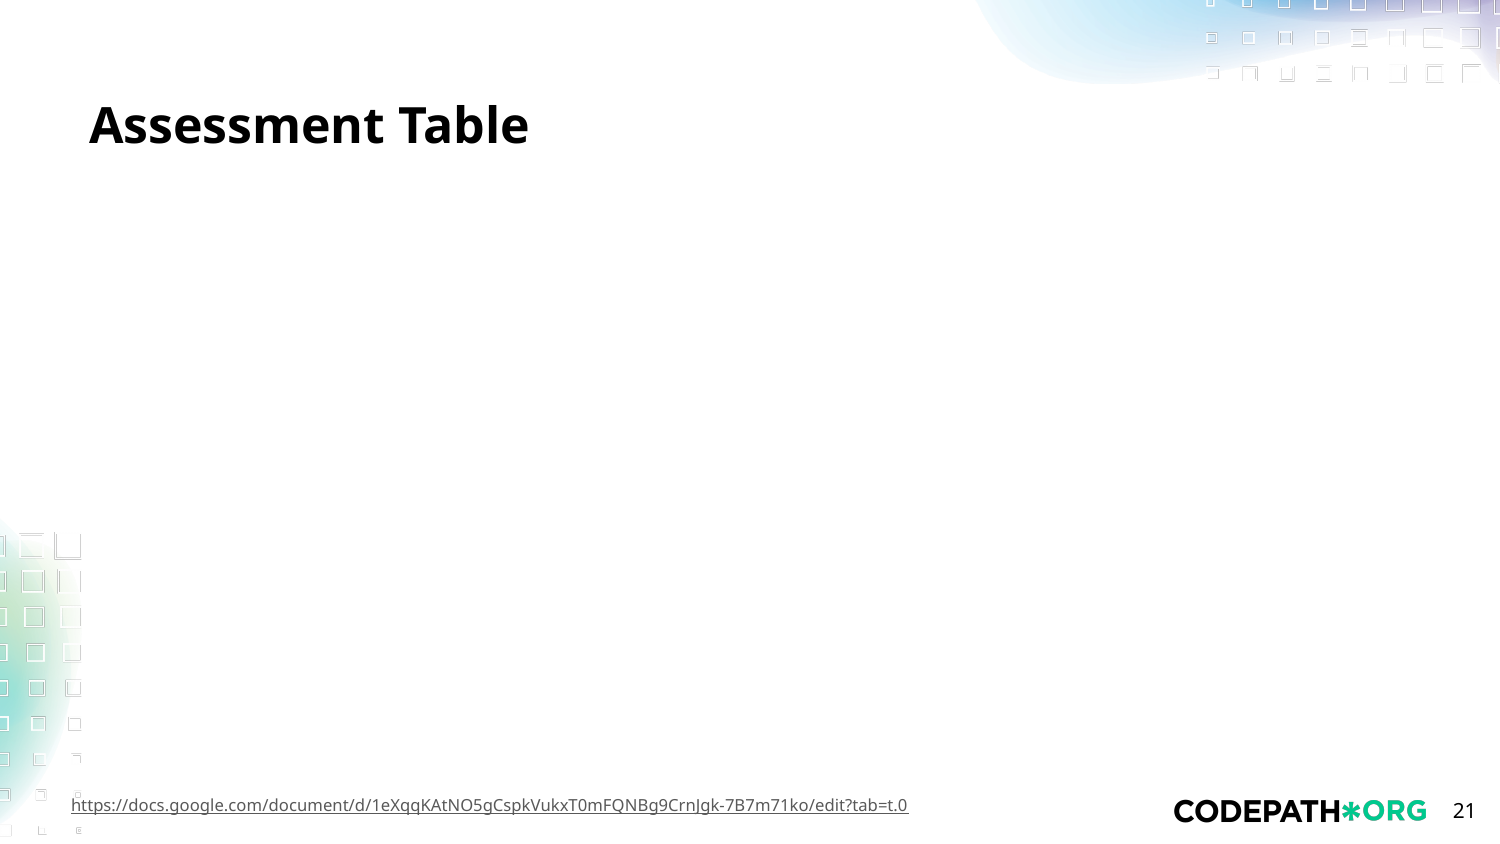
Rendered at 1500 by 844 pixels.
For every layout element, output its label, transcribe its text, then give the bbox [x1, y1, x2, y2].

picture [1173, 799, 1401, 823]
picture [950, 0, 1500, 96]
title Assessment Table [74, 78, 1426, 173]
picture [0, 451, 166, 844]
slide_number ‹#› [1401, 786, 1492, 837]
text_box https://docs.google.com/document/d/1eXqqKAtNO5gCspkVukxT0mFQNBg9CrnJgk-7B7m71ko/edit?tab=t.0 [56, 779, 1144, 844]
